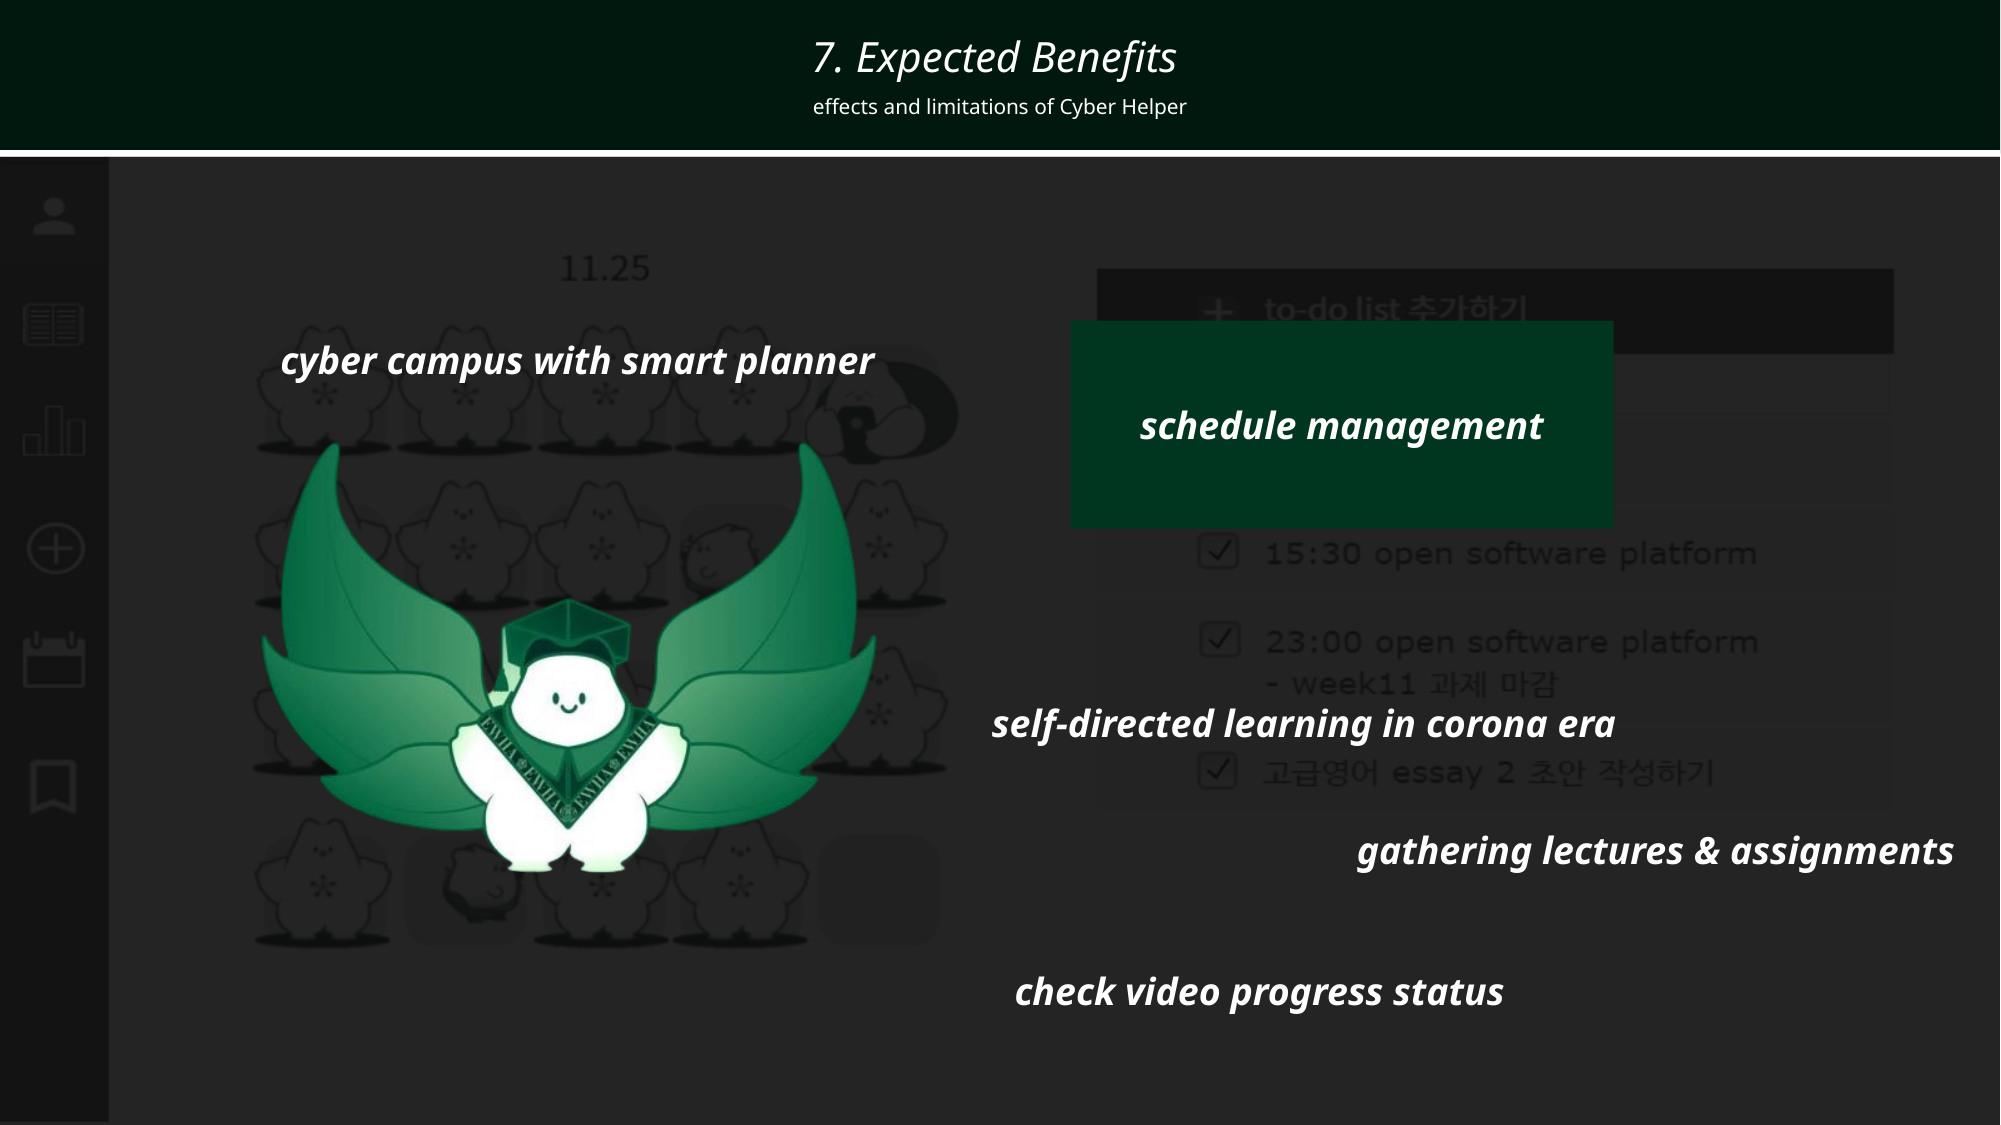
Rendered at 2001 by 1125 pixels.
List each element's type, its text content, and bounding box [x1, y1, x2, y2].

text_box [1070, 320, 1615, 530]
text_box schedule management [1125, 394, 1560, 455]
text_box check video progress status [999, 960, 1534, 1021]
text_box [0, 158, 2000, 1125]
text_box cyber campus with smart planner [265, 329, 930, 390]
text_box 7. Expected Benefits effects and limitations of Cyber Helper [0, 0, 2000, 151]
picture [178, 394, 938, 881]
text_box self-directed learning in corona era [977, 692, 1652, 753]
text_box gathering lectures & assignments [1342, 819, 2000, 880]
